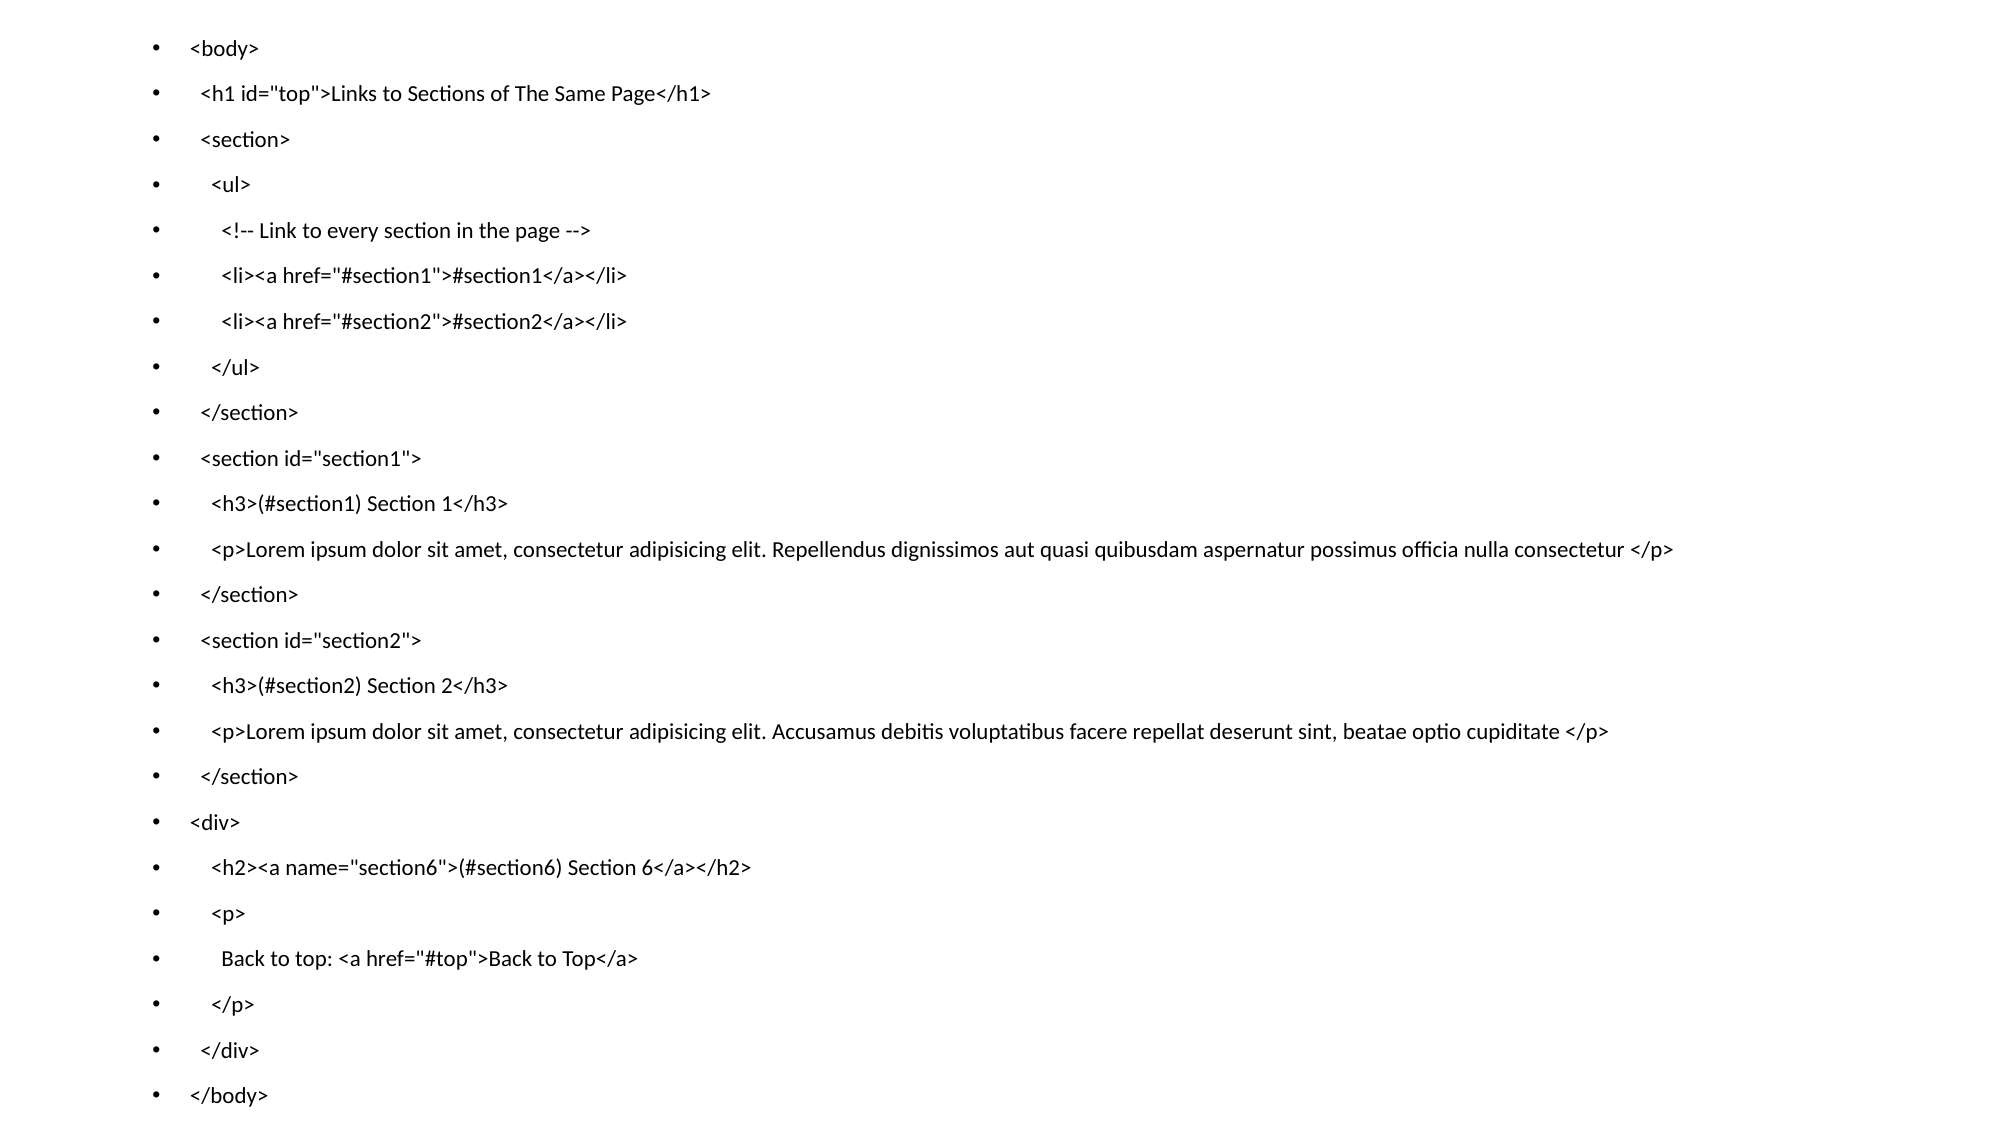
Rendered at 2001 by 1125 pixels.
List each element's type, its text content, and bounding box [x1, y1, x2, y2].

list <body> <h1 id="top">Links to Sections of The Same Page</h1> <section> <ul> <!-- Link to every section in the page --> <li><a href="#section1">#section1</a></li> <li><a href="#section2">#section2</a></li> </ul> </section> <section id="section1"> <h3>(#section1) Section 1</h3> <p>Lorem ipsum dolor sit amet, consectetur adipisicing elit. Repellendus dignissimos aut quasi quibusdam aspernatur possimus officia nulla consectetur </p> </section> <section id="section2"> <h3>(#section2) Section 2</h3> <p>Lorem ipsum dolor sit amet, consectetur adipisicing elit. Accusamus debitis voluptatibus facere repellat deserunt sint, beatae optio cupiditate </p> </section> <div> <h2><a name="section6">(#section6) Section 6</a></h2> <p> Back to top: <a href="#top">Back to Top</a> </p> </div> </body> [137, 29, 1863, 1089]
